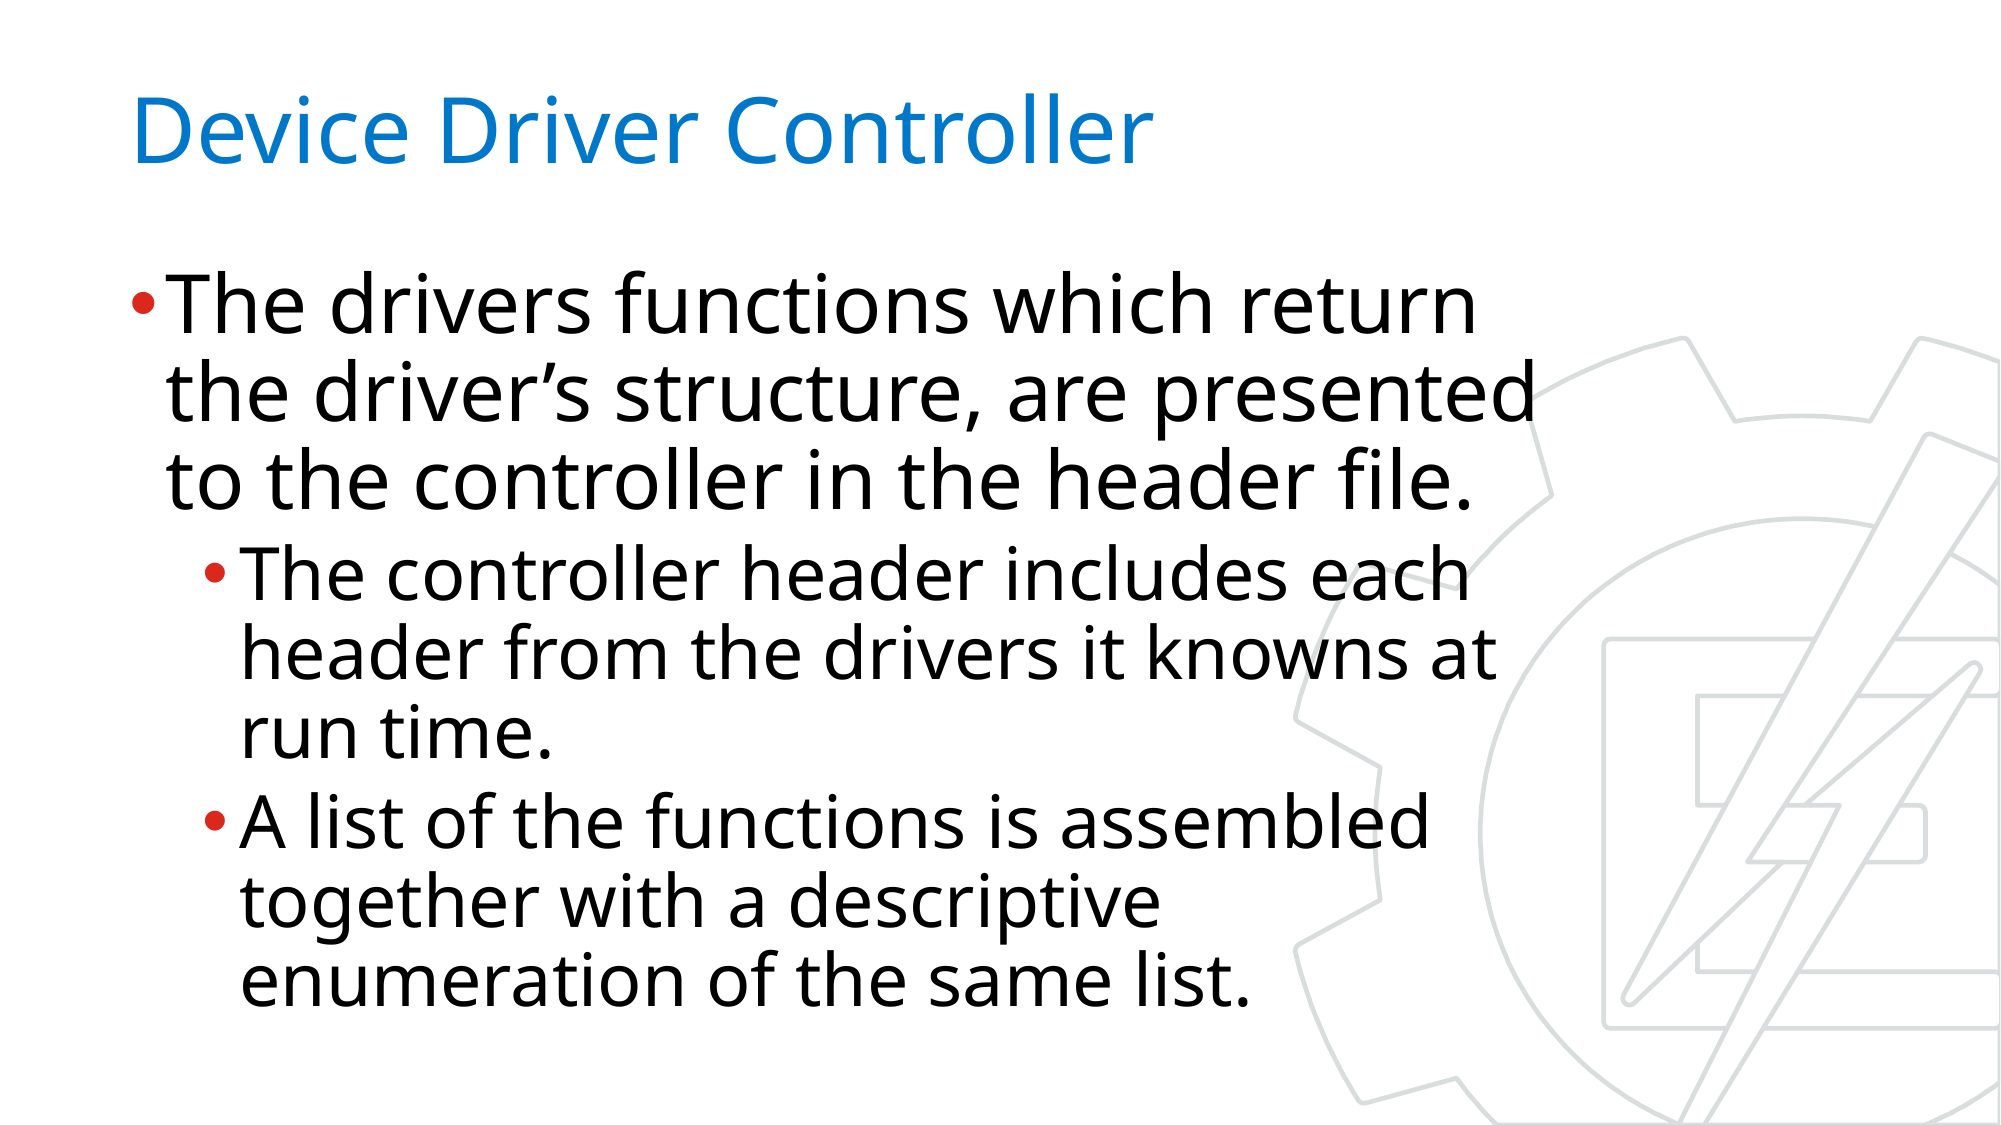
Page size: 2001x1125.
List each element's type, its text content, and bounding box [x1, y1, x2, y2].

list The drivers functions which return the driver’s structure, are presented to the controller in the header file. The controller header includes each header from the drivers it knowns at run time. A list of the functions is assembled together with a descriptive enumeration of the same list. [114, 255, 1556, 1047]
title Device Driver Controller [114, 36, 1886, 232]
